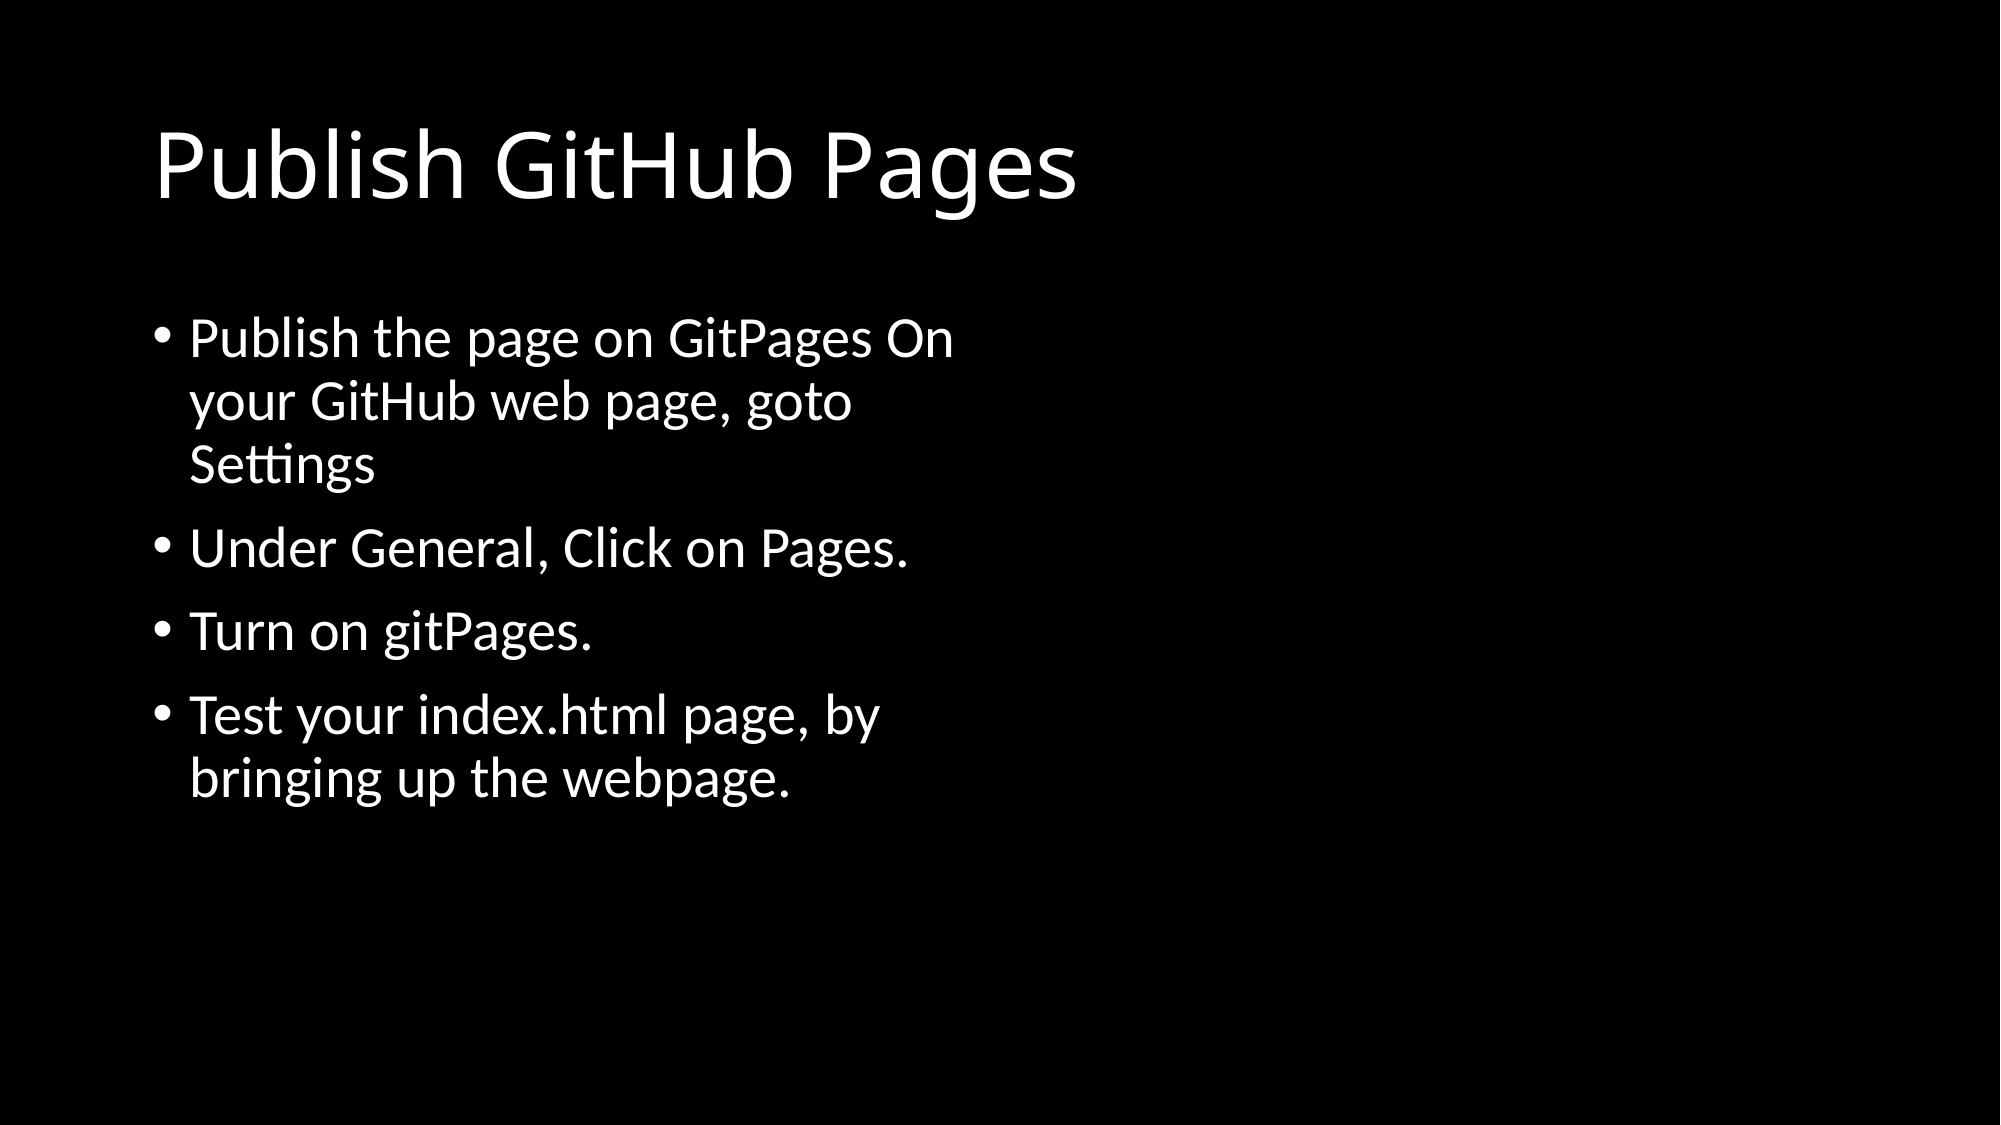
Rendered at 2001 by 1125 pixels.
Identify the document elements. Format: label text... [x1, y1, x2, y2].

list Publish the page on GitPages On your GitHub web page, goto Settings Under General, Click on Pages. Turn on gitPages. Test your index.html page, by bringing up the webpage. [137, 299, 988, 1014]
title Publish GitHub Pages [137, 59, 1863, 278]
